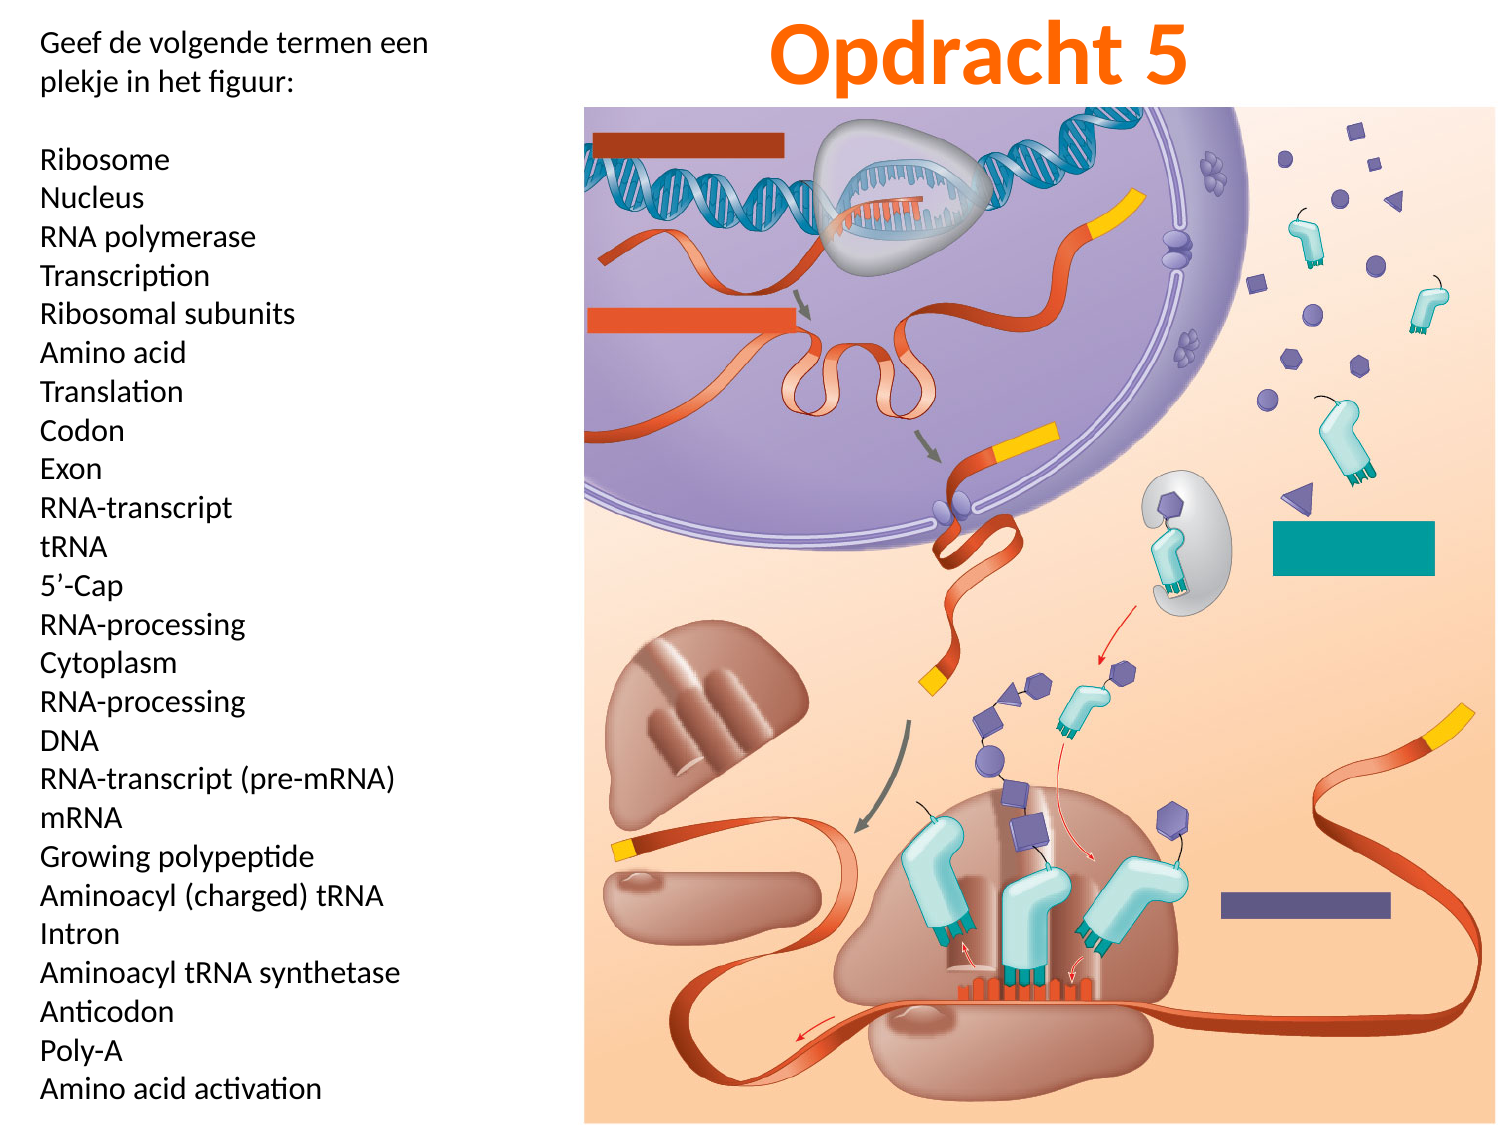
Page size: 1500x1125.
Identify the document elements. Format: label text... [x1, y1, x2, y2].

title Opdracht 5 [509, 0, 1473, 96]
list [578, 101, 1500, 1125]
text_box Geef de volgende termen een plekje in het figuur: Ribosome Nucleus RNA polymerase Transcription Ribosomal subunits Amino acid Translation Codon Exon RNA-transcript tRNA 5’-Cap RNA-processing Cytoplasm RNA-processing DNA RNA-transcript (pre-mRNA) mRNA Growing polypeptide Aminoacyl (charged) tRNA Intron Aminoacyl tRNA synthetase Anticodon Poly-A Amino acid activation [25, 14, 510, 1114]
